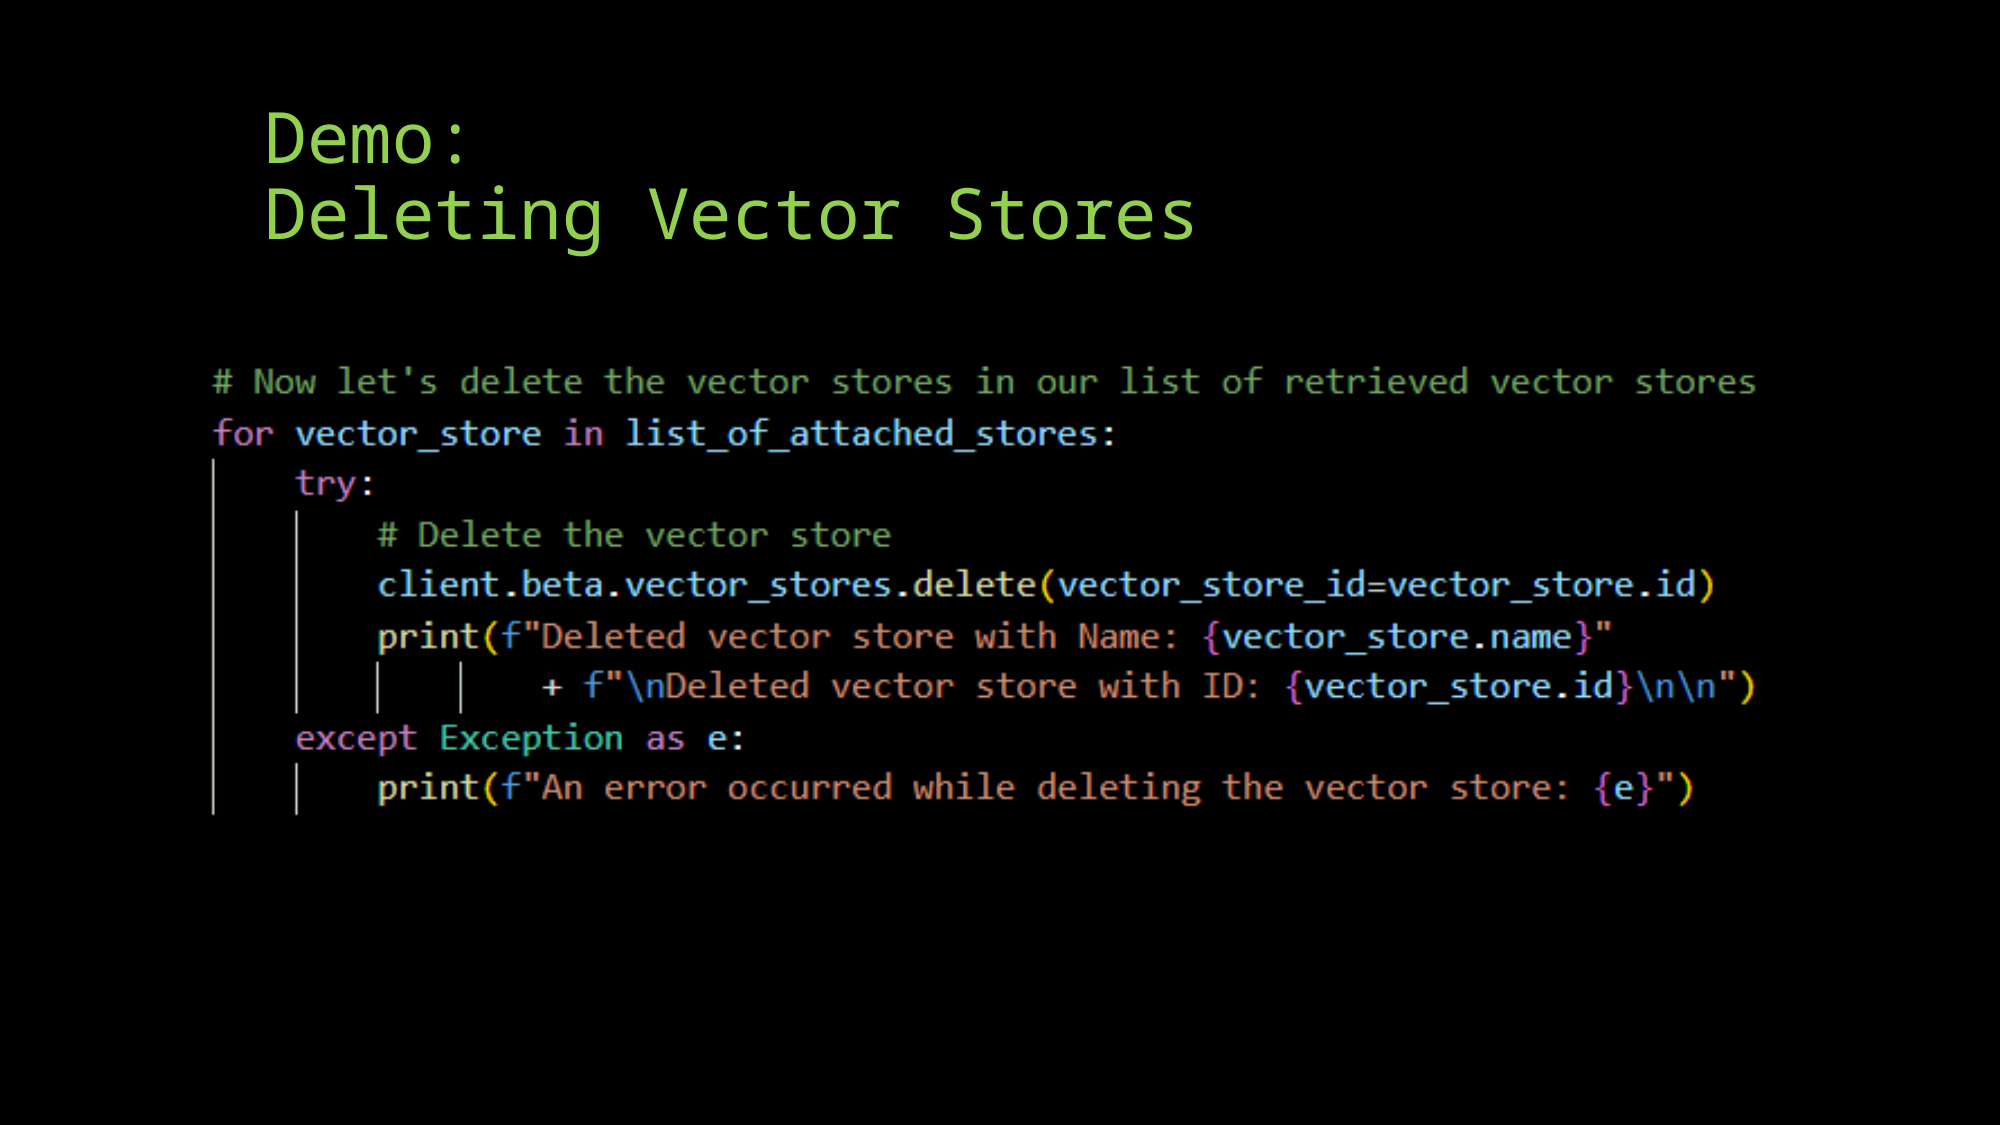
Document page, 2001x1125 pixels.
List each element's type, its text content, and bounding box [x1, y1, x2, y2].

title Demo: Deleting Vector Stores [249, 75, 1750, 263]
picture [188, 349, 1812, 829]
